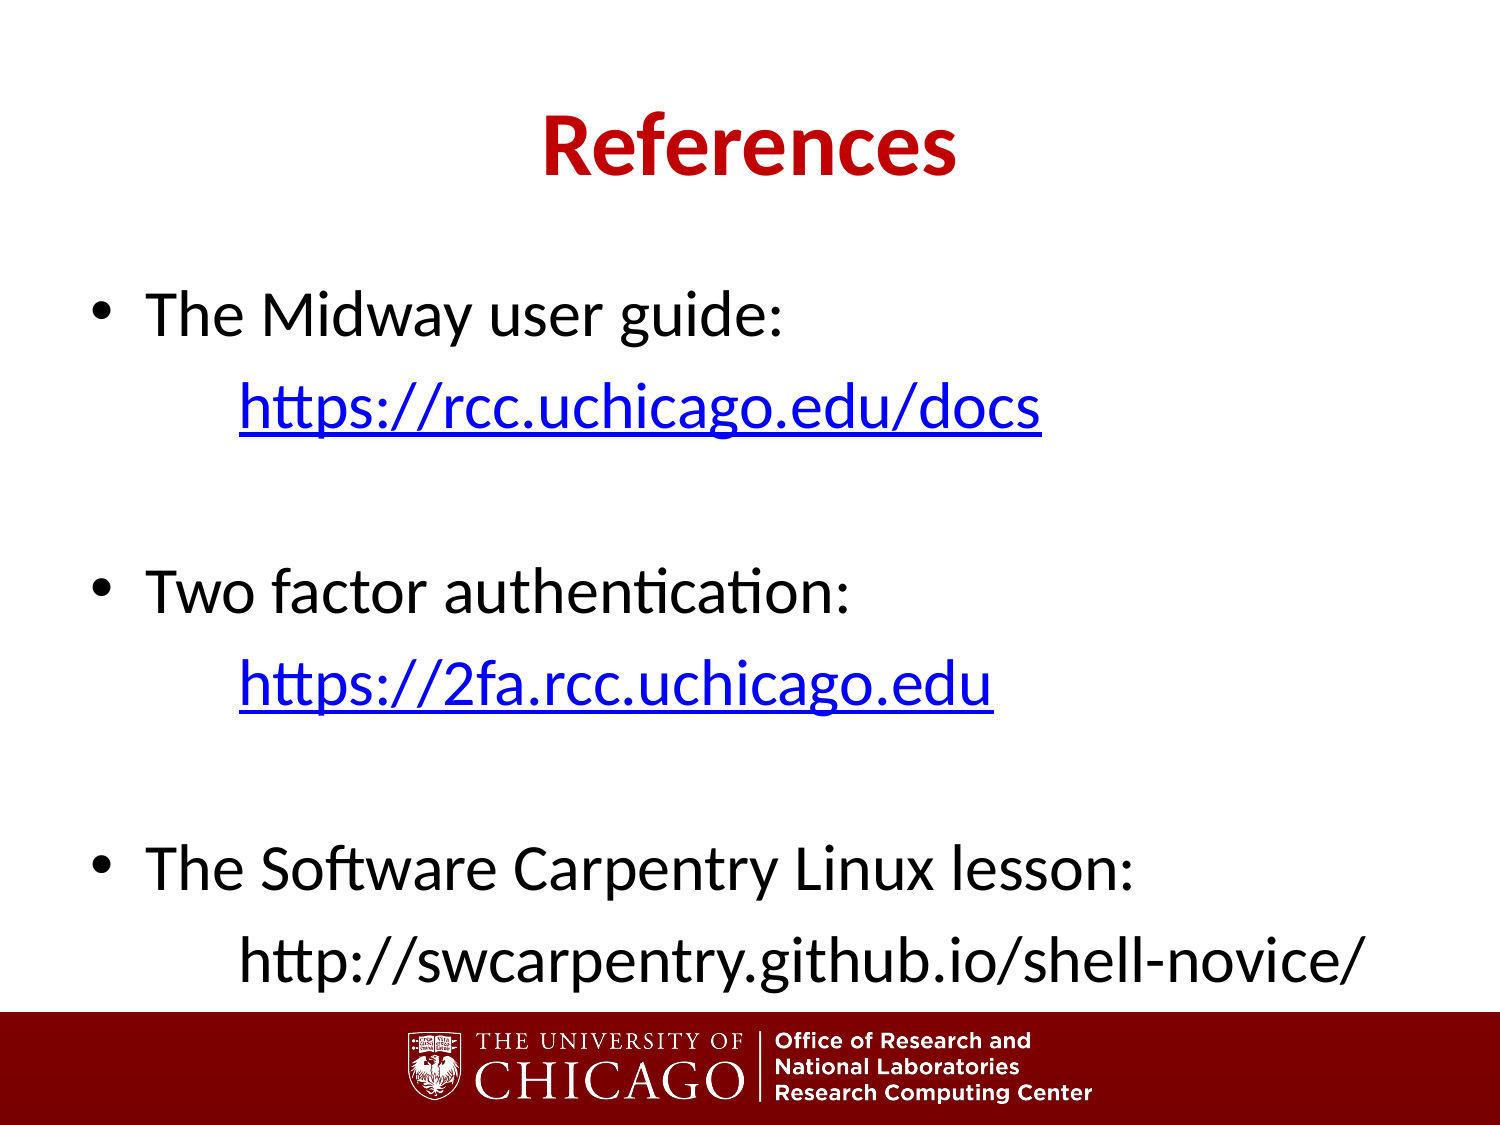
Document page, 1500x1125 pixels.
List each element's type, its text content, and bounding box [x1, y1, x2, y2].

list The Midway user guide: https://rcc.uchicago.edu/docs Two factor authentication: https://2fa.rcc.uchicago.edu The Software Carpentry Linux lesson: http://swcarpentry.github.io/shell-novice/ [75, 262, 1425, 1005]
title References [75, 45, 1425, 233]
picture [0, 1012, 1500, 1125]
